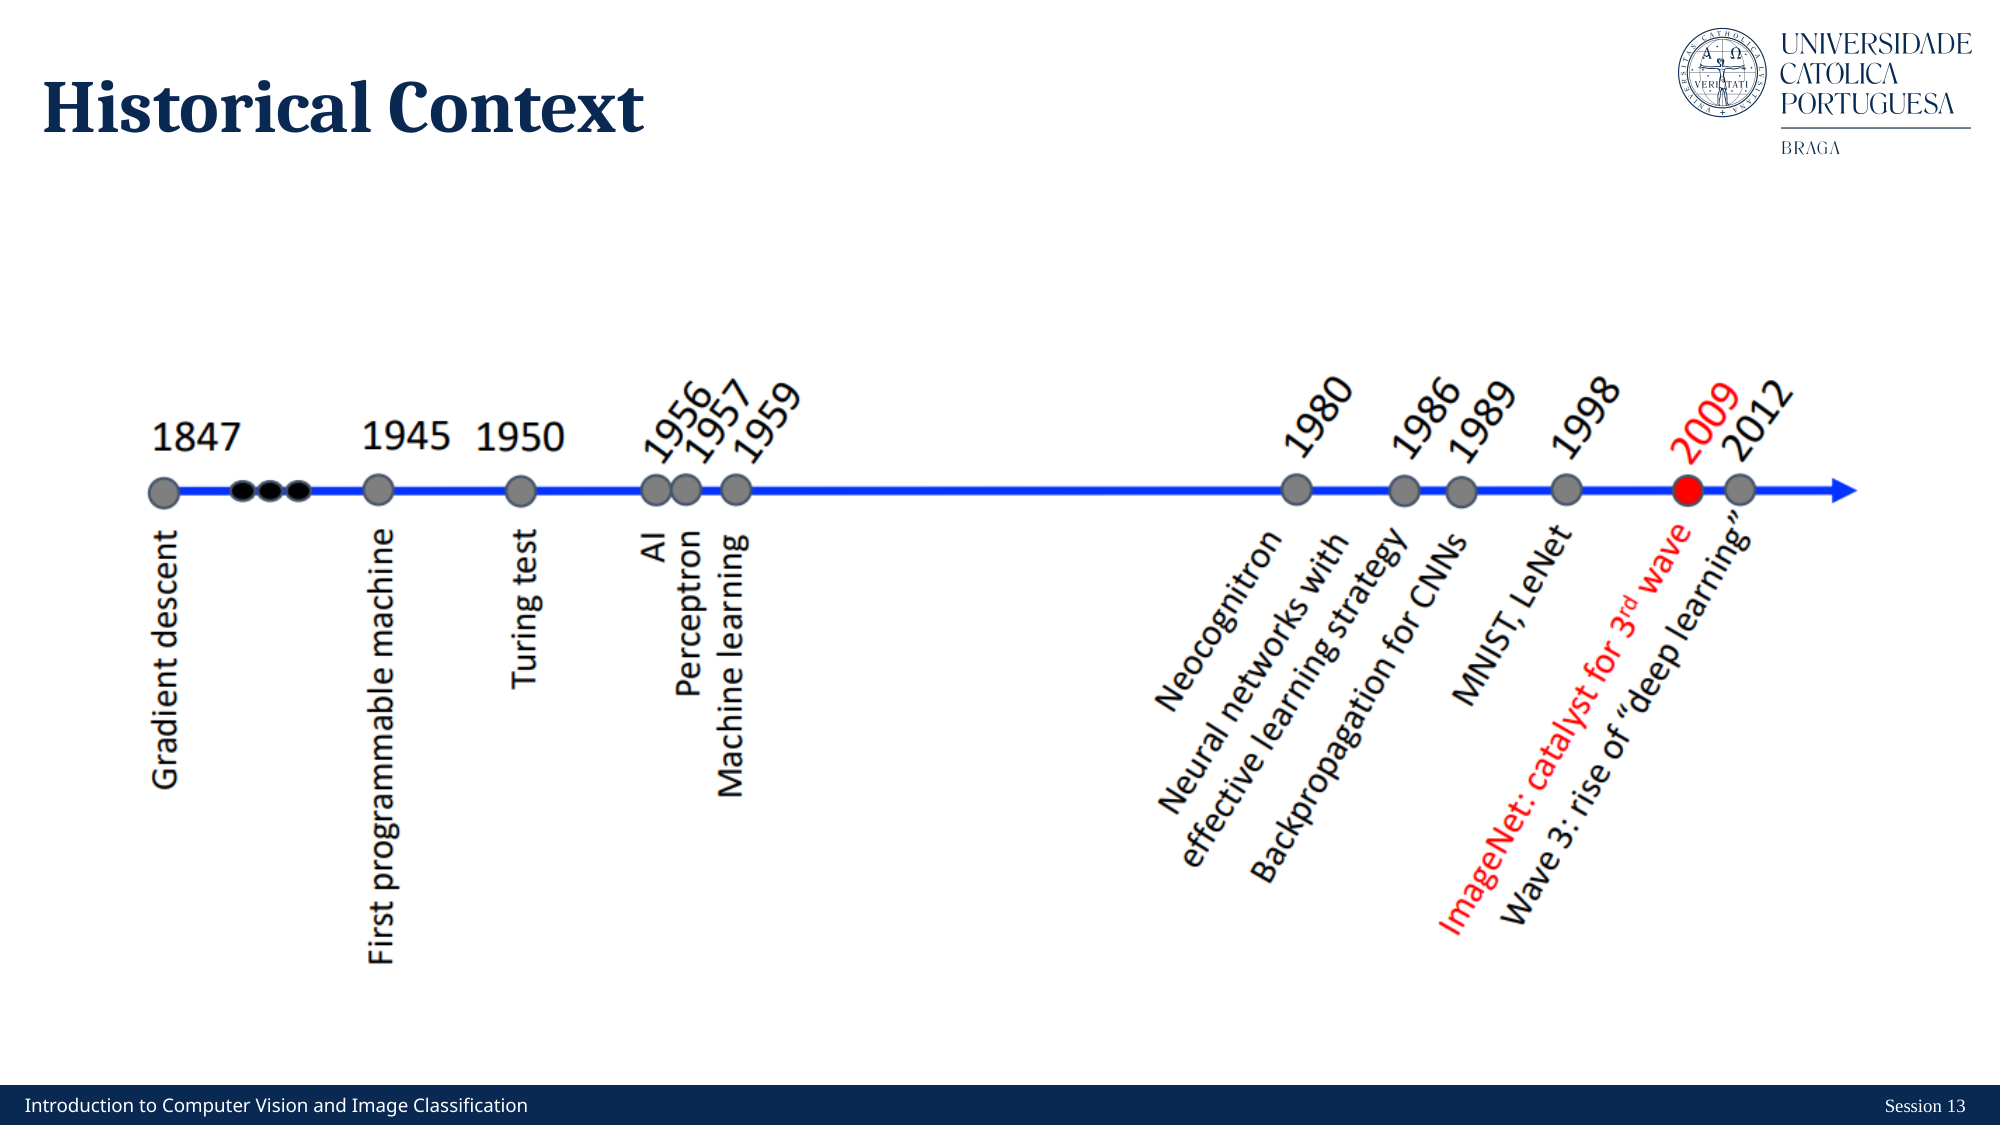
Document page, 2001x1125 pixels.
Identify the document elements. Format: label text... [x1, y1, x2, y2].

text_box [0, 1085, 2000, 1125]
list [136, 344, 1863, 989]
text_box Session 13 [1126, 1086, 1981, 1125]
title Historical Context [27, 0, 1753, 218]
picture [1672, 18, 1982, 163]
text_box Introduction to Computer Vision and Image Classification [9, 1086, 1126, 1125]
